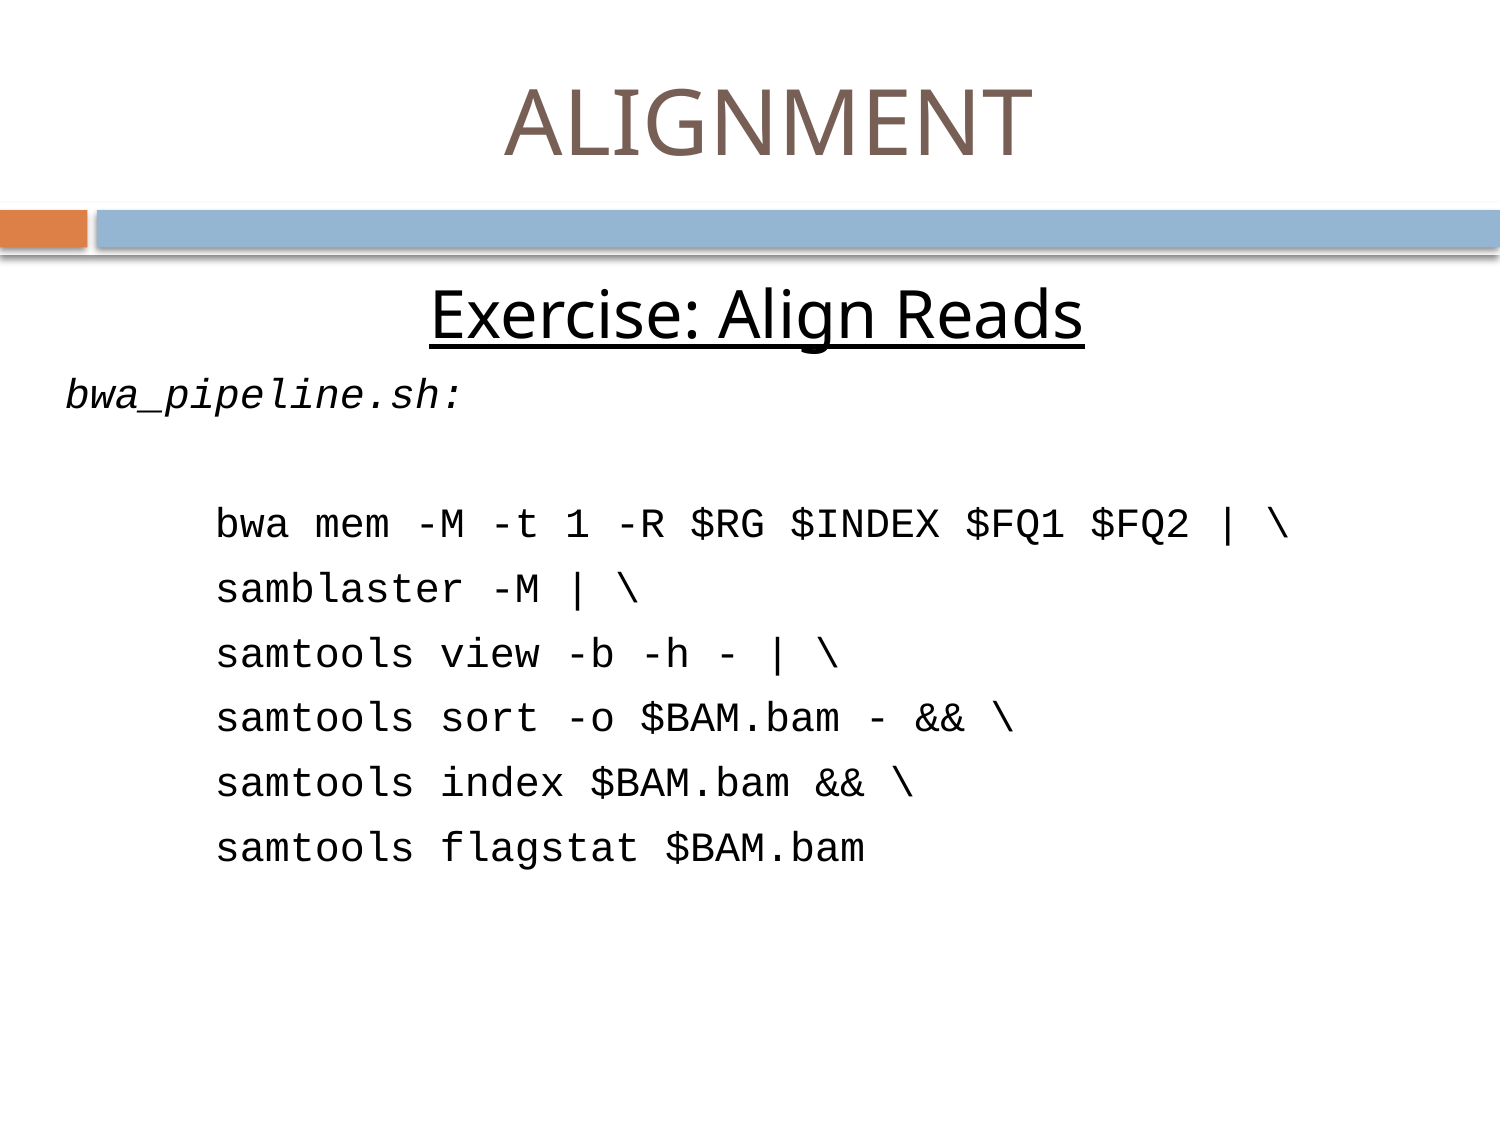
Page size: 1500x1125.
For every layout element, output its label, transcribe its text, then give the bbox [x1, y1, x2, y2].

list Exercise: Align Reads bwa_pipeline.sh: bwa mem -M -t 1 -R $RG $INDEX $FQ1 $FQ2 | \ samblaster -M | \ samtools view -b -h - | \ samtools sort -o $BAM.bam - && \ samtools index $BAM.bam && \ samtools flagstat $BAM.bam [50, 264, 1465, 1098]
title ALIGNMENT [100, 37, 1438, 200]
